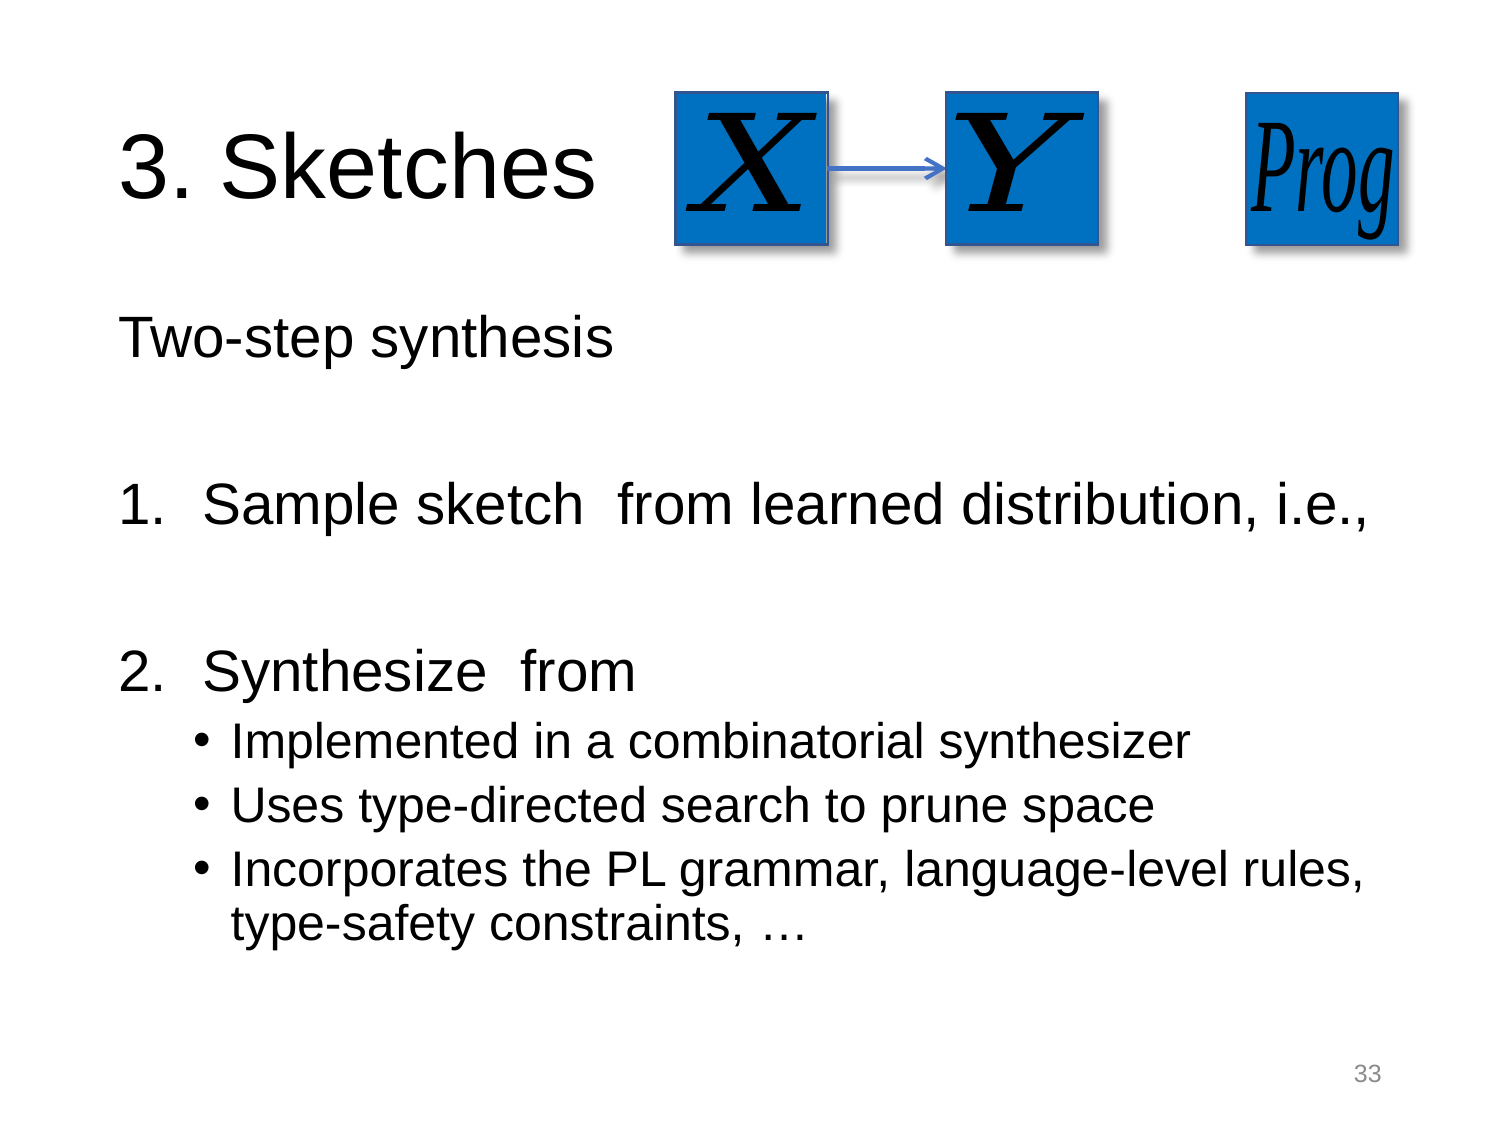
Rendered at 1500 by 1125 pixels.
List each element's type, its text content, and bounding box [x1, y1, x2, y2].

slide_number 33 [1059, 1042, 1397, 1103]
title 3. Sketches [103, 59, 1397, 278]
